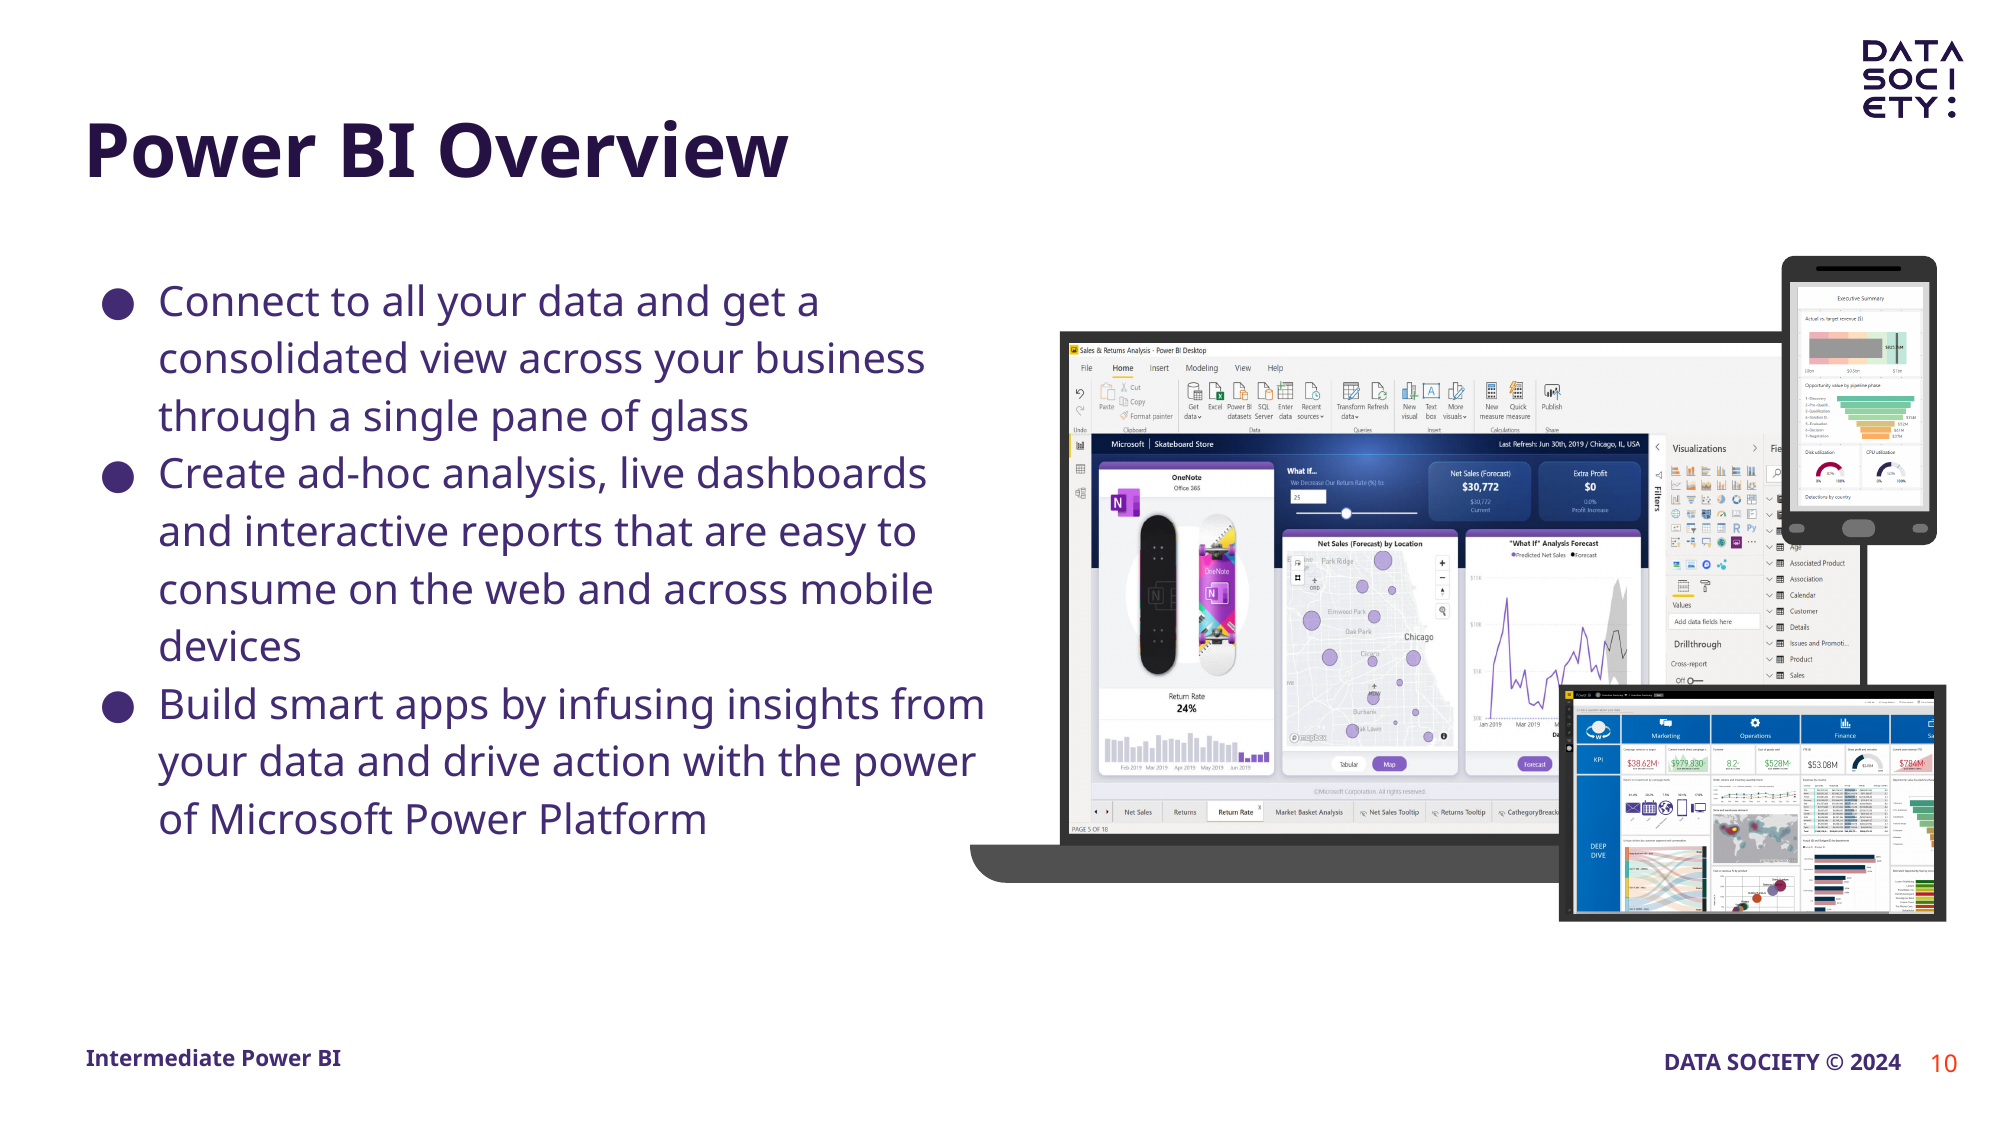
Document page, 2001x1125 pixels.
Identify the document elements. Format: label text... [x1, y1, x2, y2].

slide_number ‹#› [1853, 1033, 1974, 1097]
list Connect to all your data and get a consolidated view across your business through a single pane of glass Create ad-hoc analysis, live dashboards and interactive reports that are easy to consume on the web and across mobile devices Build smart apps by infusing insights from your data and drive action with the power of Microsoft Power Platform [68, 252, 1010, 1000]
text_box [969, 254, 1947, 922]
title Power BI Overview [68, 87, 1932, 213]
picture [1863, 40, 1964, 118]
